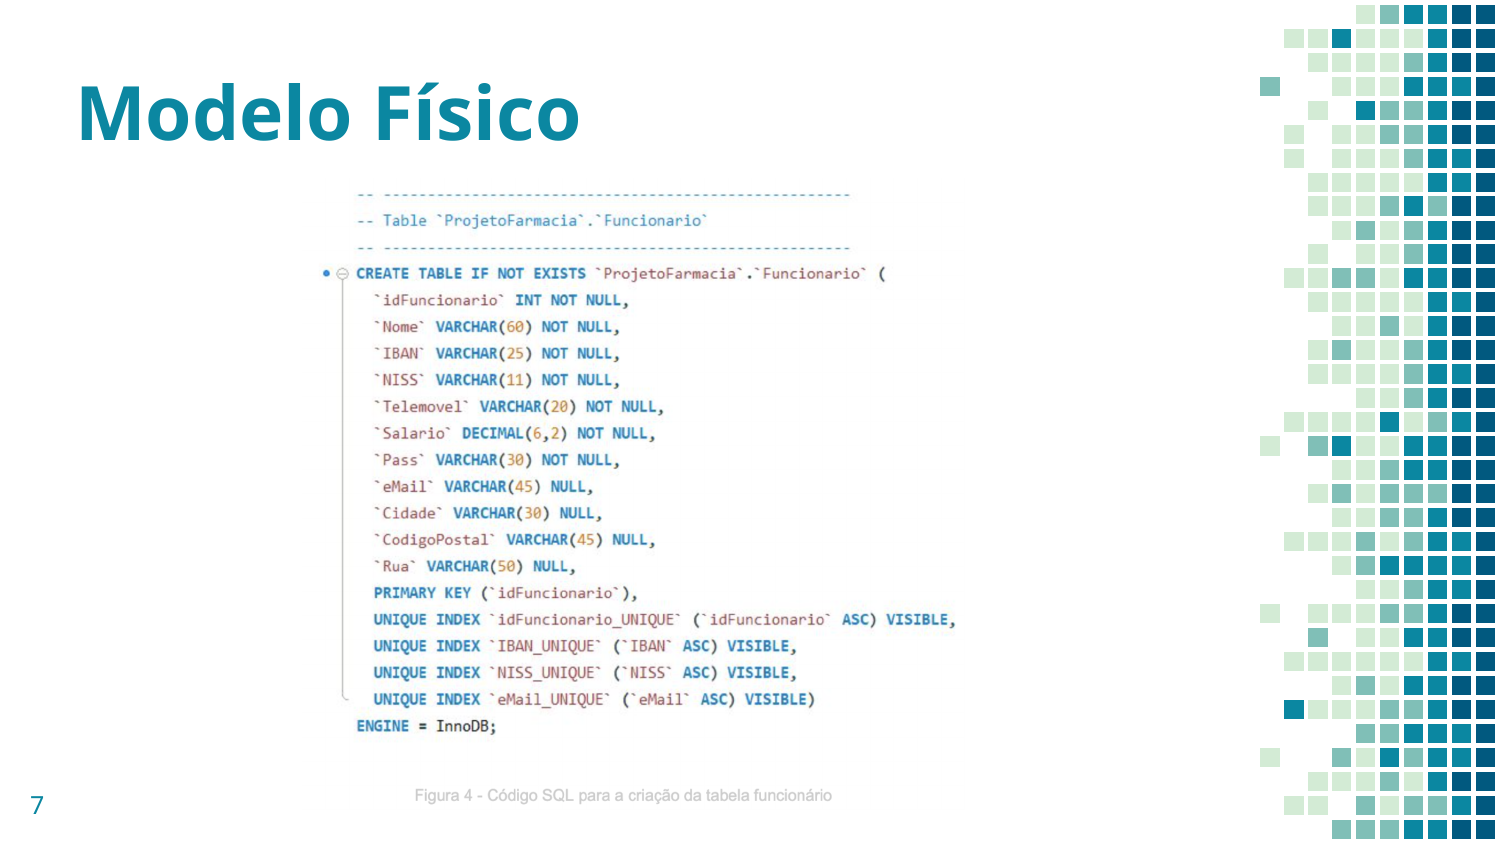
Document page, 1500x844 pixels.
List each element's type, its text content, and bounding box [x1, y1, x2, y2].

title Modelo Físico [60, 30, 1170, 171]
picture [301, 177, 965, 810]
slide_number 7 [15, 774, 105, 839]
